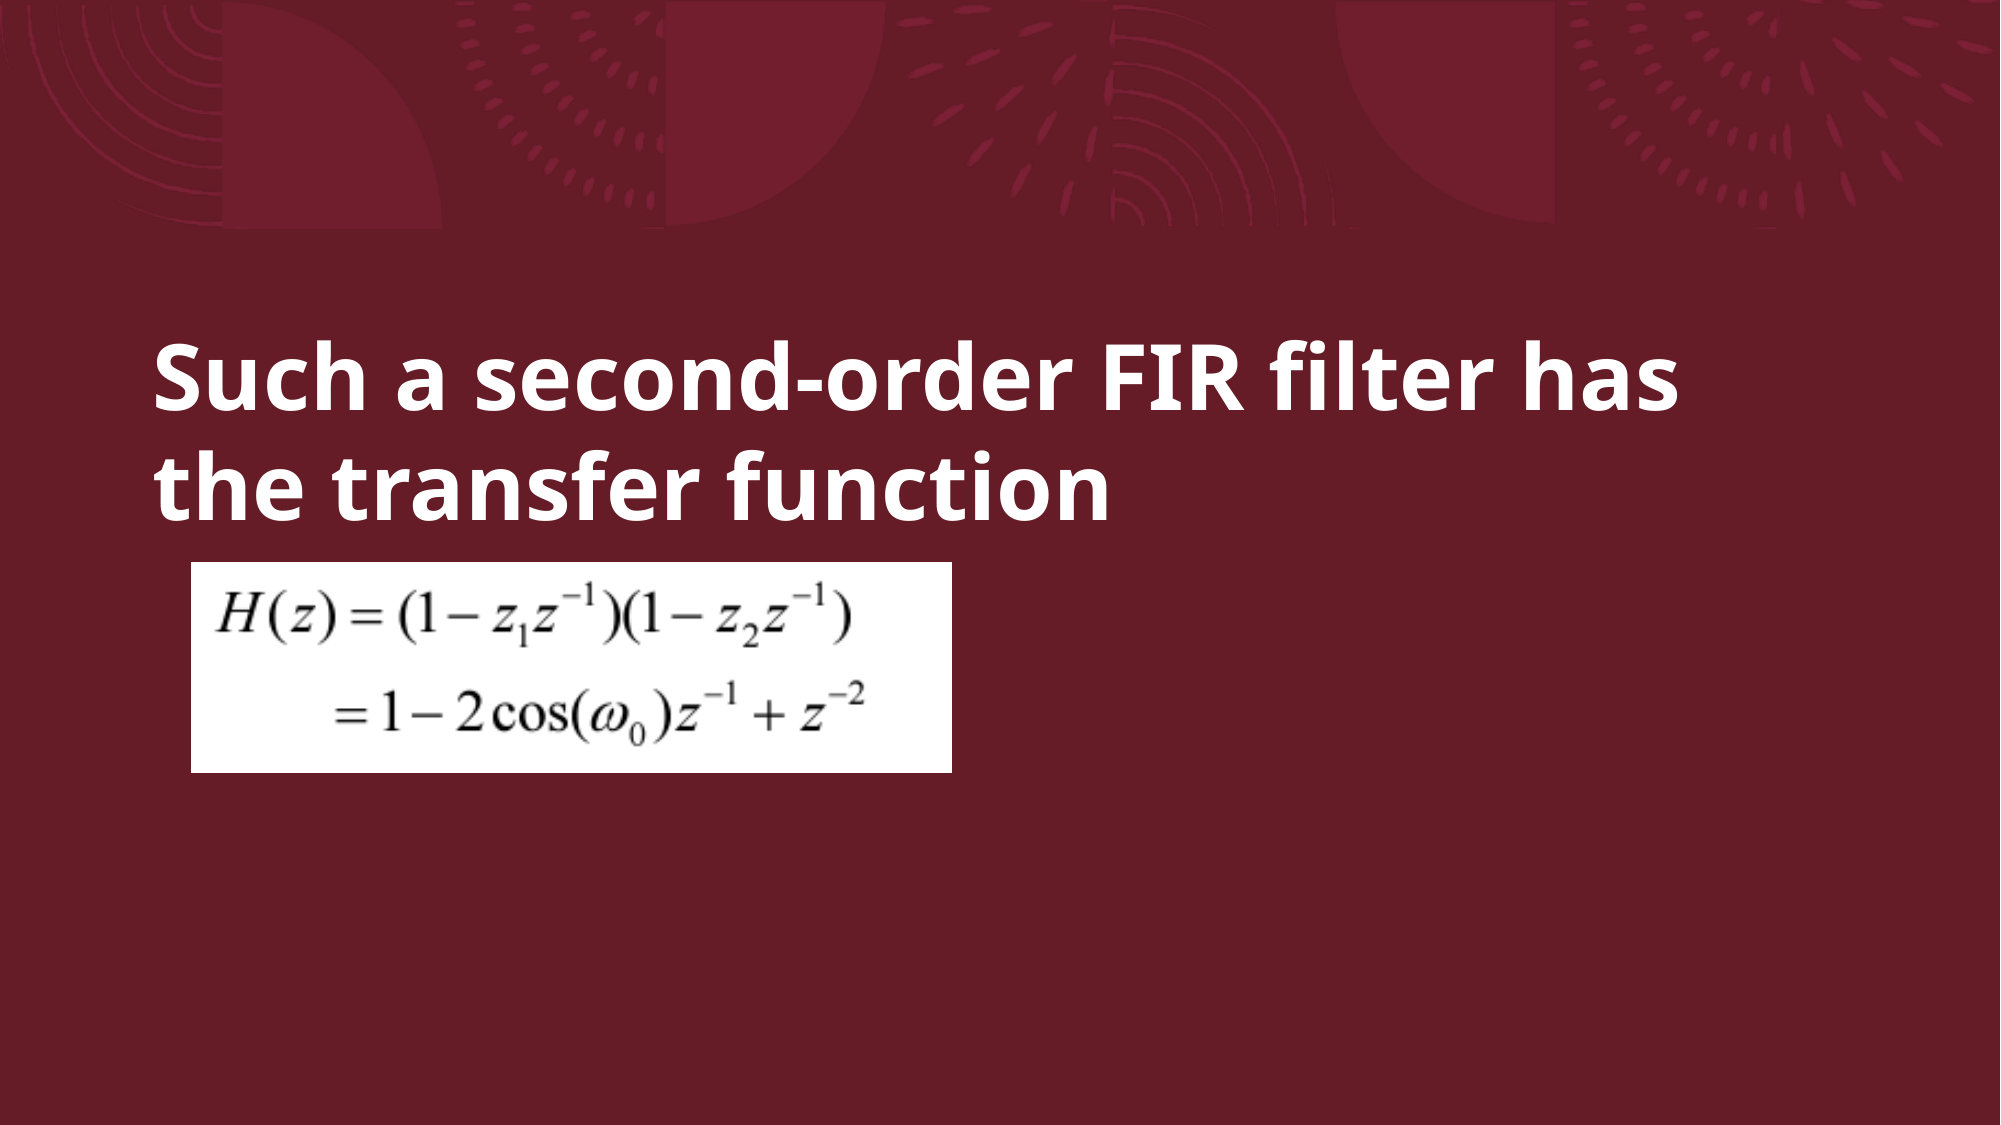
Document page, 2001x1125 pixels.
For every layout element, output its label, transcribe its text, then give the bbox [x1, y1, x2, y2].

title Such a second-order FIR filter has the transfer function [137, 60, 1863, 1018]
picture [191, 562, 952, 773]
